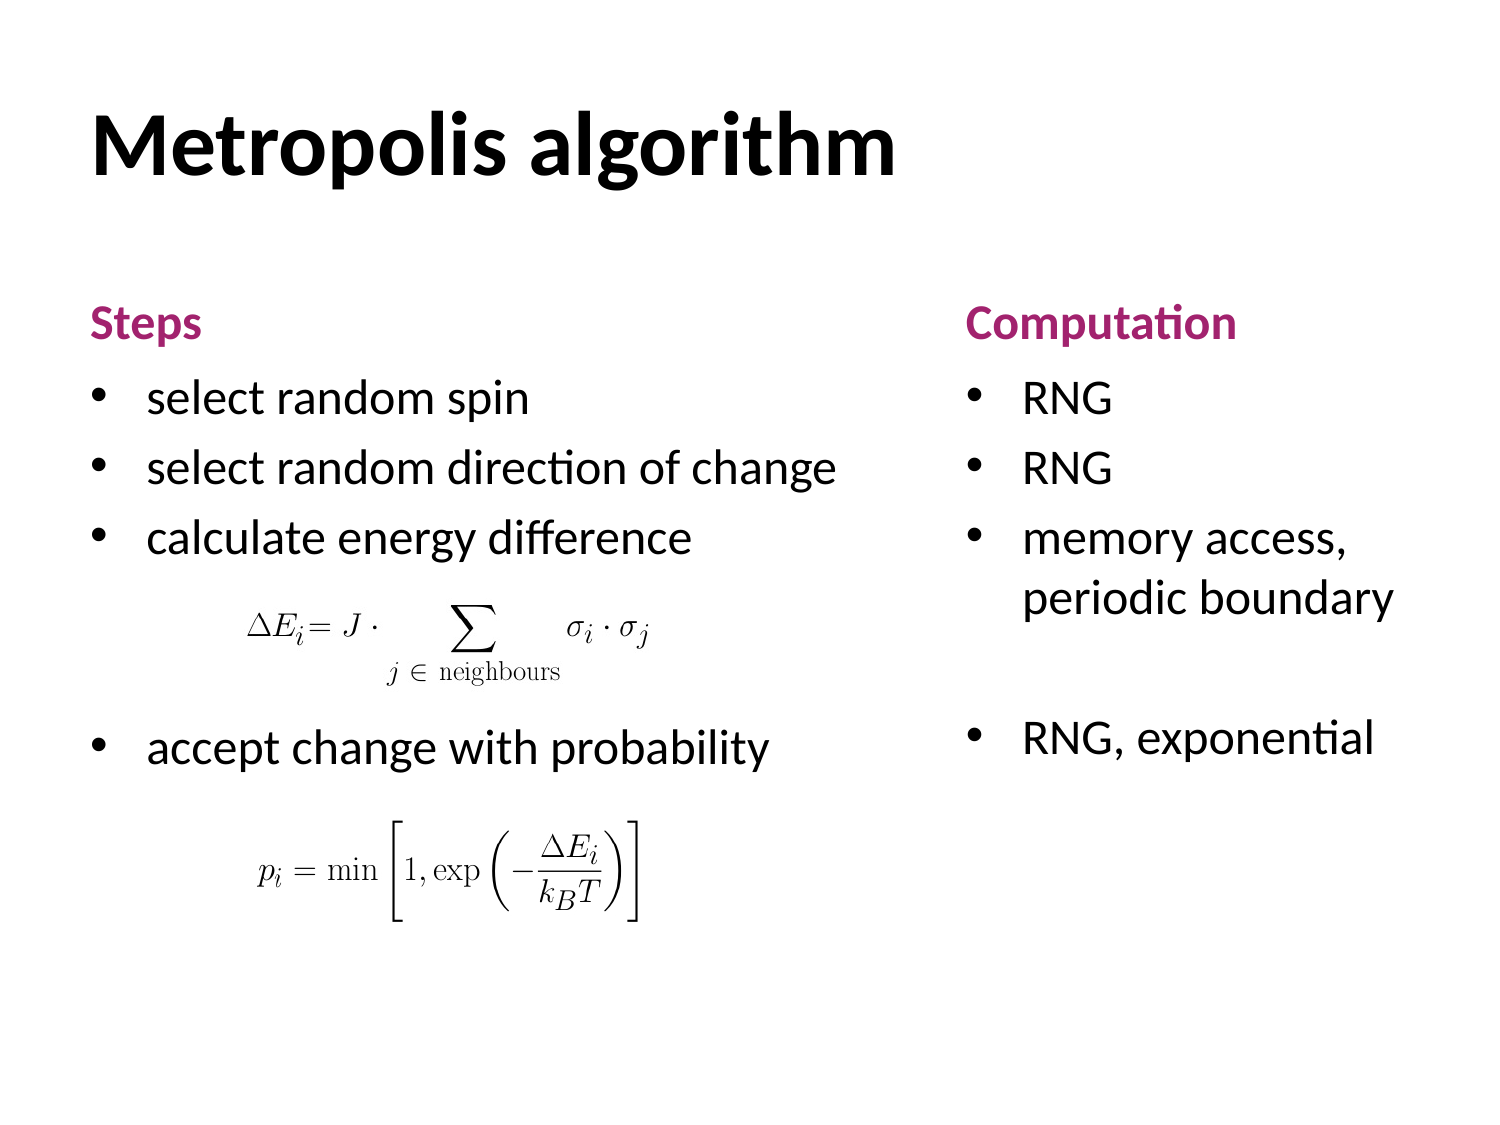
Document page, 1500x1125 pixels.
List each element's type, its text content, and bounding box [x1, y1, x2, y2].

list select random spin select random direction of change calculate energy difference accept change with probability [75, 356, 904, 1005]
list Computation [950, 251, 1425, 356]
title Metropolis algorithm [75, 45, 1425, 233]
picture [241, 798, 657, 936]
list Steps [75, 251, 738, 356]
picture [226, 573, 668, 709]
list RNG RNG memory access, periodic boundary RNG, exponential [950, 356, 1425, 1005]
